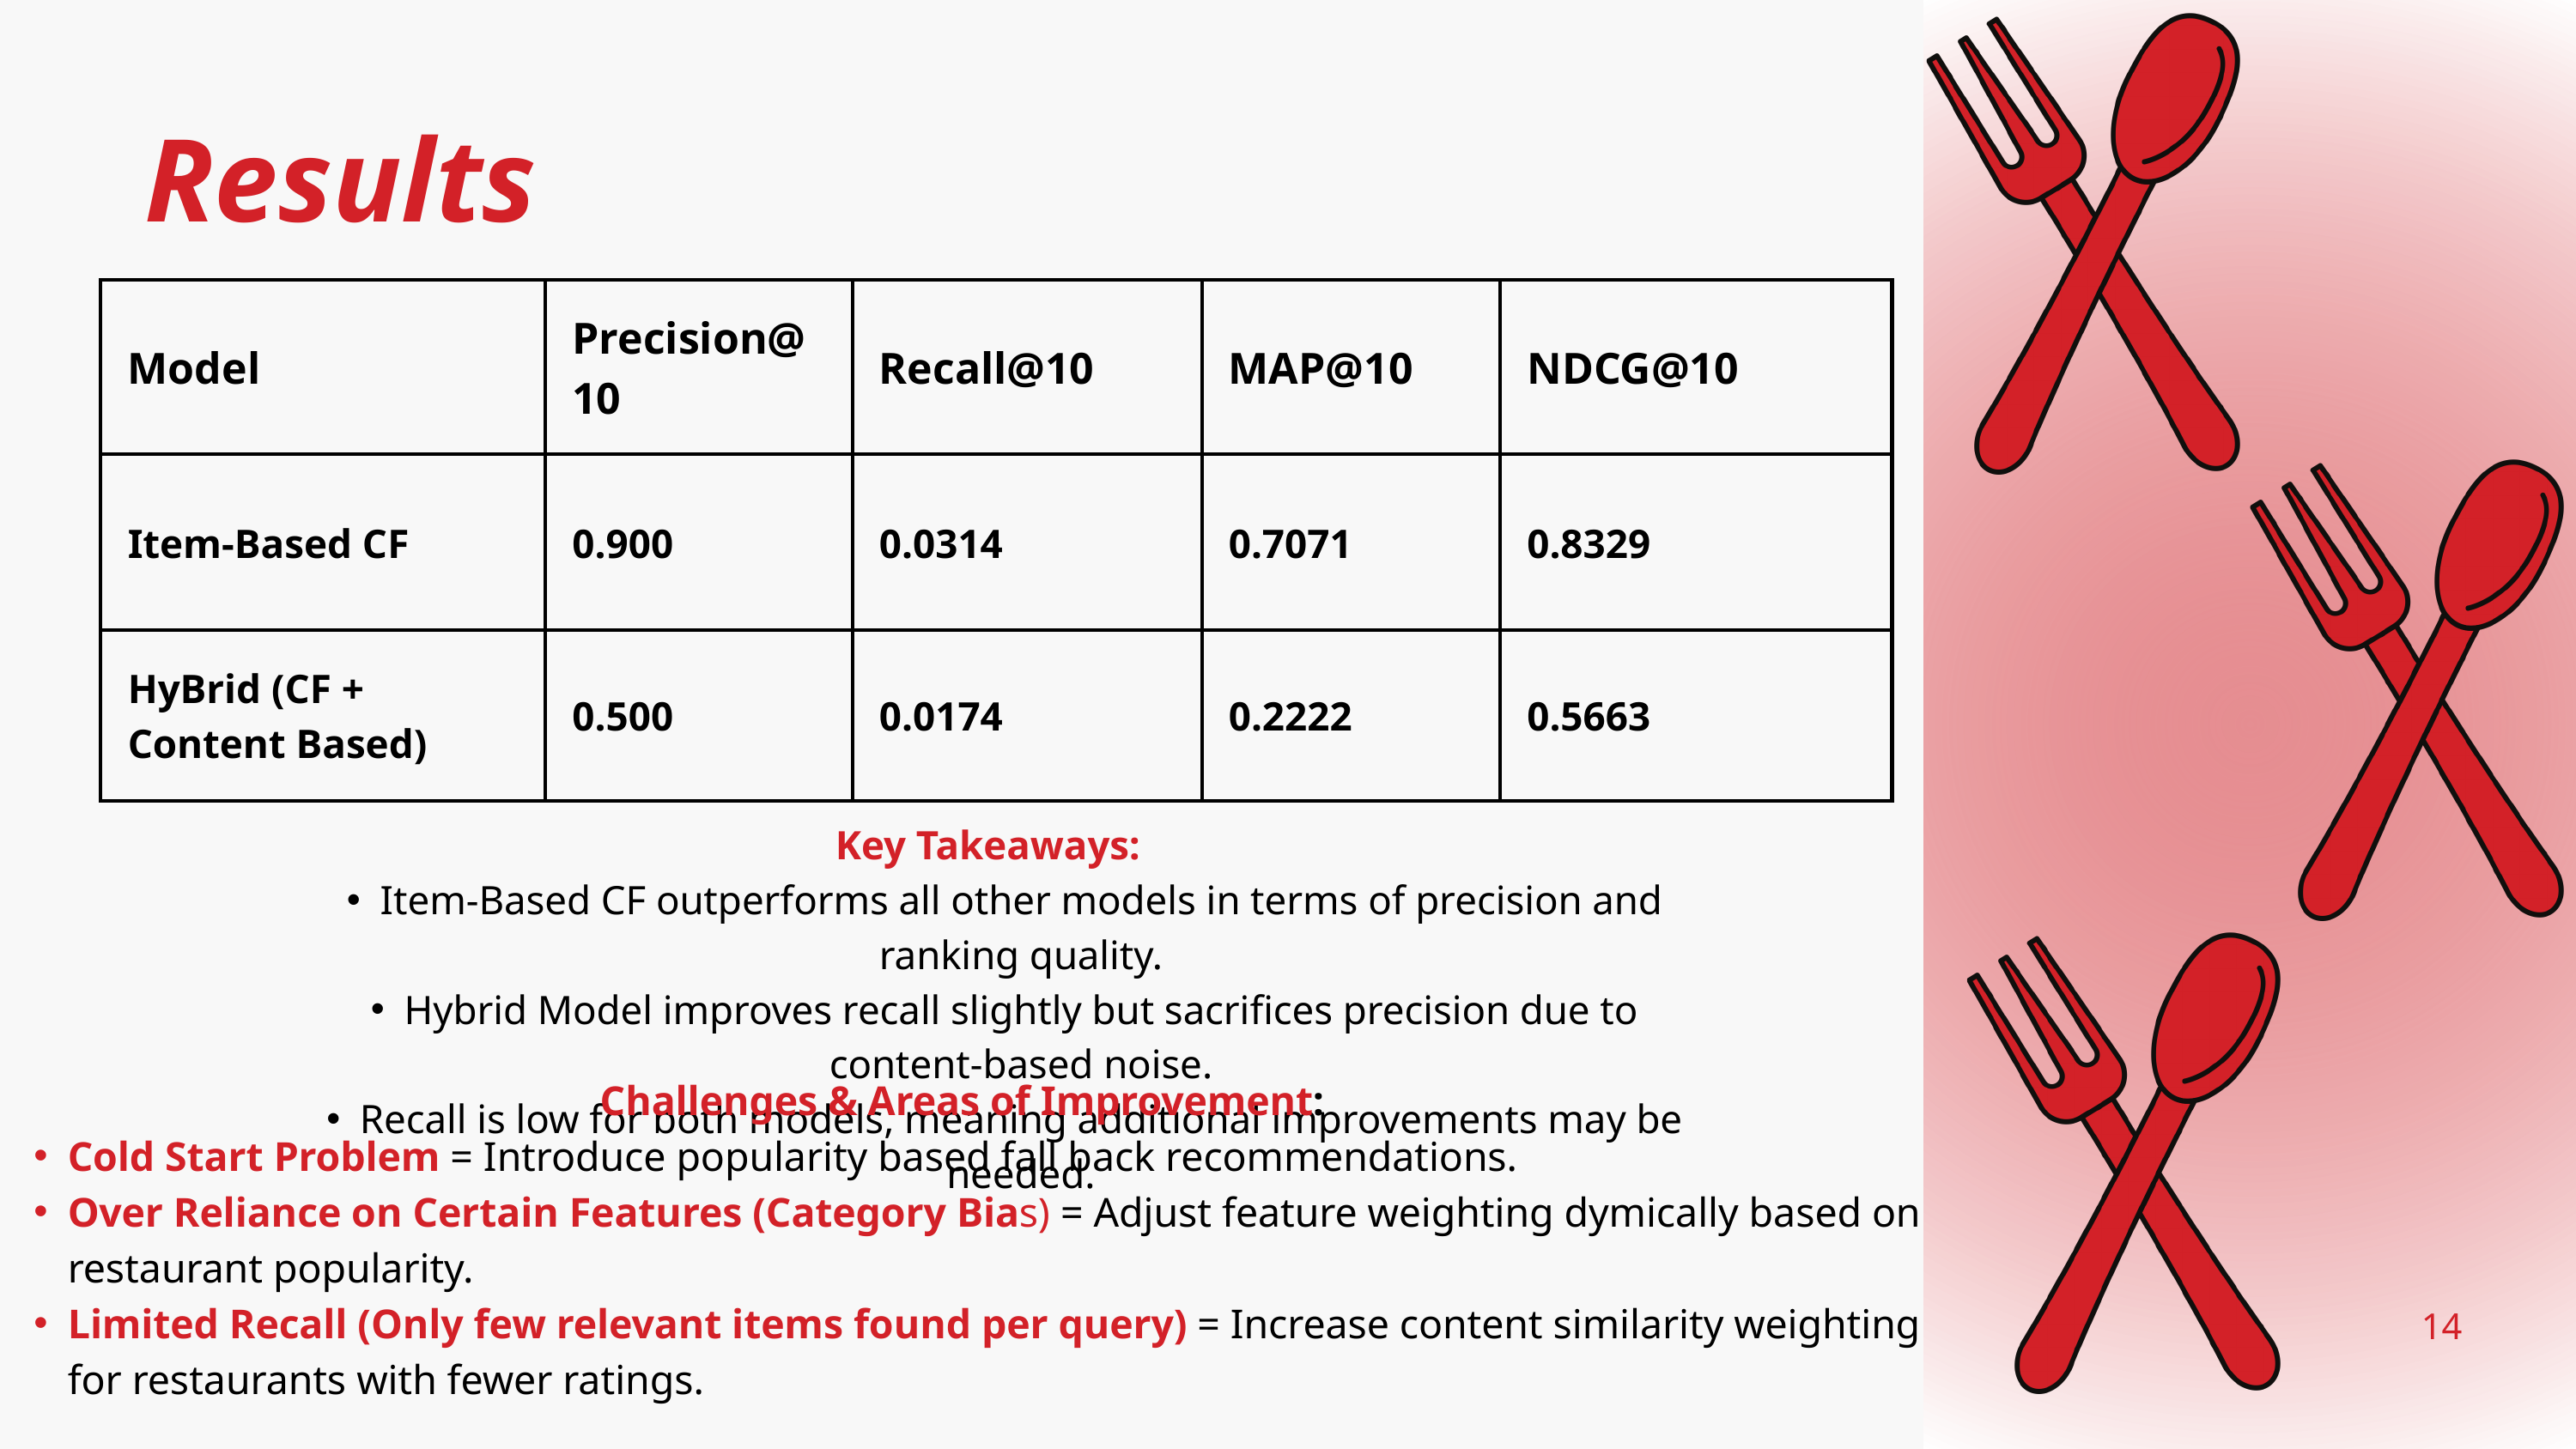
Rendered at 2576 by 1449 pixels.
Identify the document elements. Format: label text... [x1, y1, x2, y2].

table_header NDCG@10 [1502, 282, 1890, 452]
table_cell HyBrid (CF + Content Based) [102, 632, 544, 799]
table_cell 0.7071 [1204, 456, 1498, 628]
table_cell 0.900 [547, 456, 851, 628]
table_cell 0.8329 [1502, 456, 1890, 628]
table_cell 0.0314 [854, 456, 1200, 628]
text_box Challenges & Areas of Improvement: Cold Start Problem = Introduce popularity based fall back recommendations. Over Reliance on Certain Features (Category Bias) = Adjust feature weighting dymically based on restaurant popularity. Limited Recall (Only few relevant items found per query) = Increase content similarity weighting for restaurants with fewer ratings. [0, 1068, 1918, 1449]
table_cell 0.2222 [1204, 632, 1498, 799]
table_header Model [102, 282, 544, 452]
table_cell Item-Based CF [102, 456, 544, 628]
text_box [1923, 0, 2576, 1449]
table_header Recall@10 [854, 282, 1200, 452]
table_header MAP@10 [1204, 282, 1498, 452]
table_cell 0.5663 [1502, 632, 1890, 799]
table_cell 0.500 [547, 632, 851, 799]
table_cell 0.0174 [854, 632, 1200, 799]
text_box Results [144, 84, 949, 246]
table_header Precision@10 [547, 282, 851, 452]
text_box Key Takeaways: Item-Based CF outperforms all other models in terms of precision and ranking quality. Hybrid Model improves recall slightly but sacrifices precision due to content-based noise. Recall is low for both models, meaning additional improvements may be needed. [271, 813, 1704, 1068]
